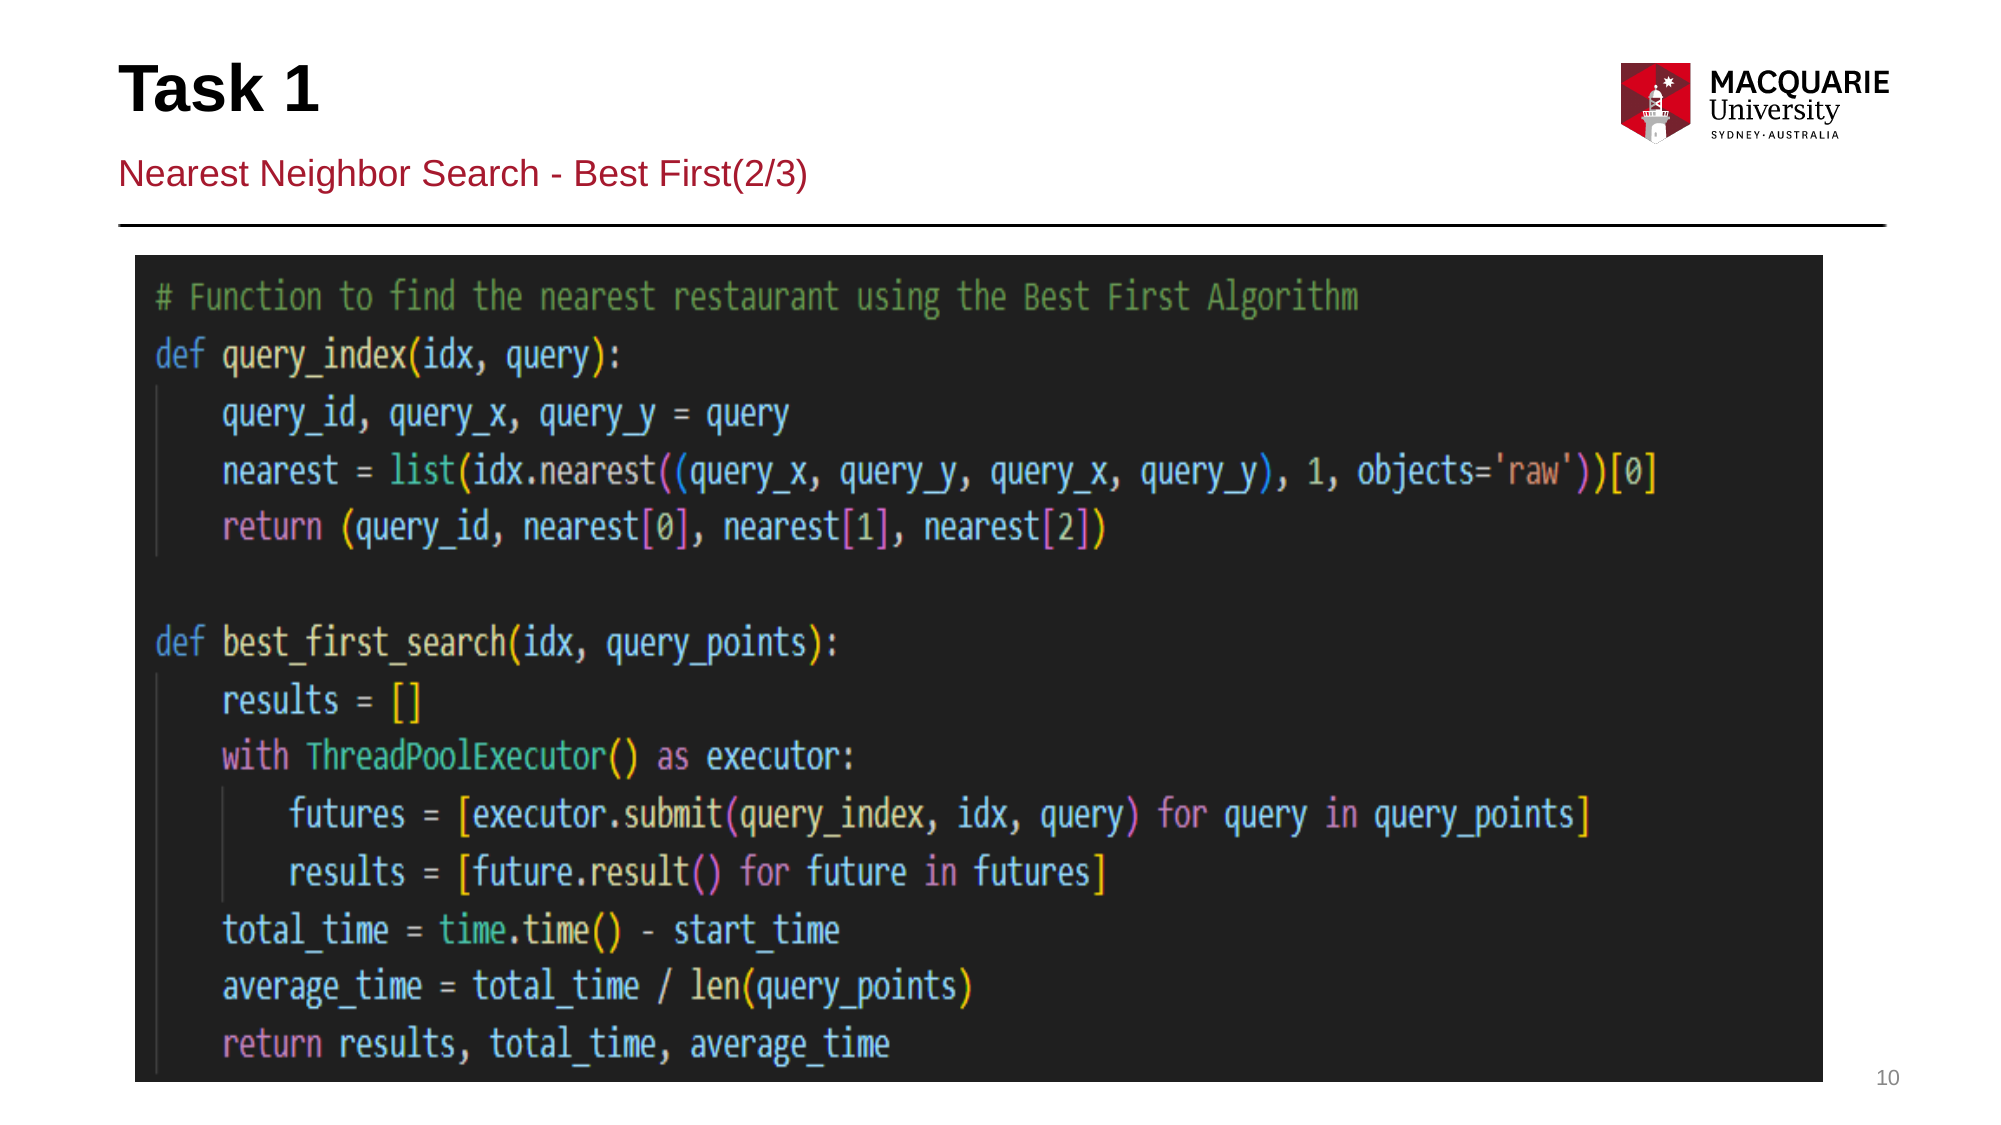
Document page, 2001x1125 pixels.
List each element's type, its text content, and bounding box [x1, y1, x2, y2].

picture [134, 255, 1824, 1082]
list Nearest Neighbor Search - Best First(2/3) [118, 149, 1520, 227]
title Task 1 [118, 45, 1506, 149]
picture [1586, 35, 1922, 168]
slide_number ‹#› [1433, 1046, 1900, 1107]
